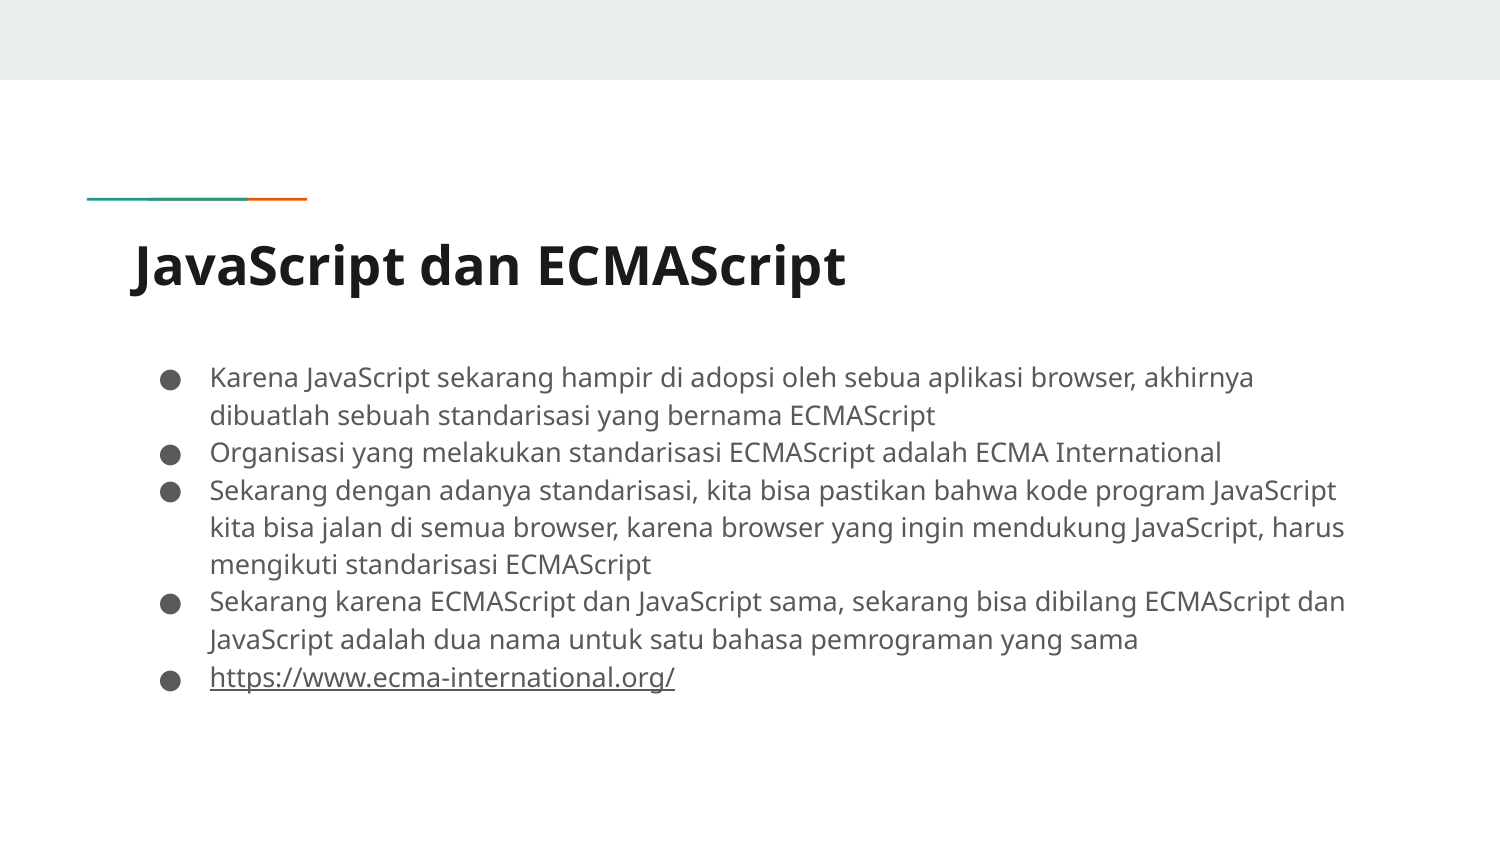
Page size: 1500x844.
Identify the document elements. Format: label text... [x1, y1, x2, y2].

list Karena JavaScript sekarang hampir di adopsi oleh sebua aplikasi browser, akhirnya dibuatlah sebuah standarisasi yang bernama ECMAScript Organisasi yang melakukan standarisasi ECMAScript adalah ECMA International Sekarang dengan adanya standarisasi, kita bisa pastikan bahwa kode program JavaScript kita bisa jalan di semua browser, karena browser yang ingin mendukung JavaScript, harus mengikuti standarisasi ECMAScript Sekarang karena ECMAScript dan JavaScript sama, sekarang bisa dibilang ECMAScript dan JavaScript adalah dua nama untuk satu bahasa pemrograman yang sama https://www.ecma-international.org/ [119, 341, 1381, 712]
title JavaScript dan ECMAScript [119, 216, 1381, 305]
